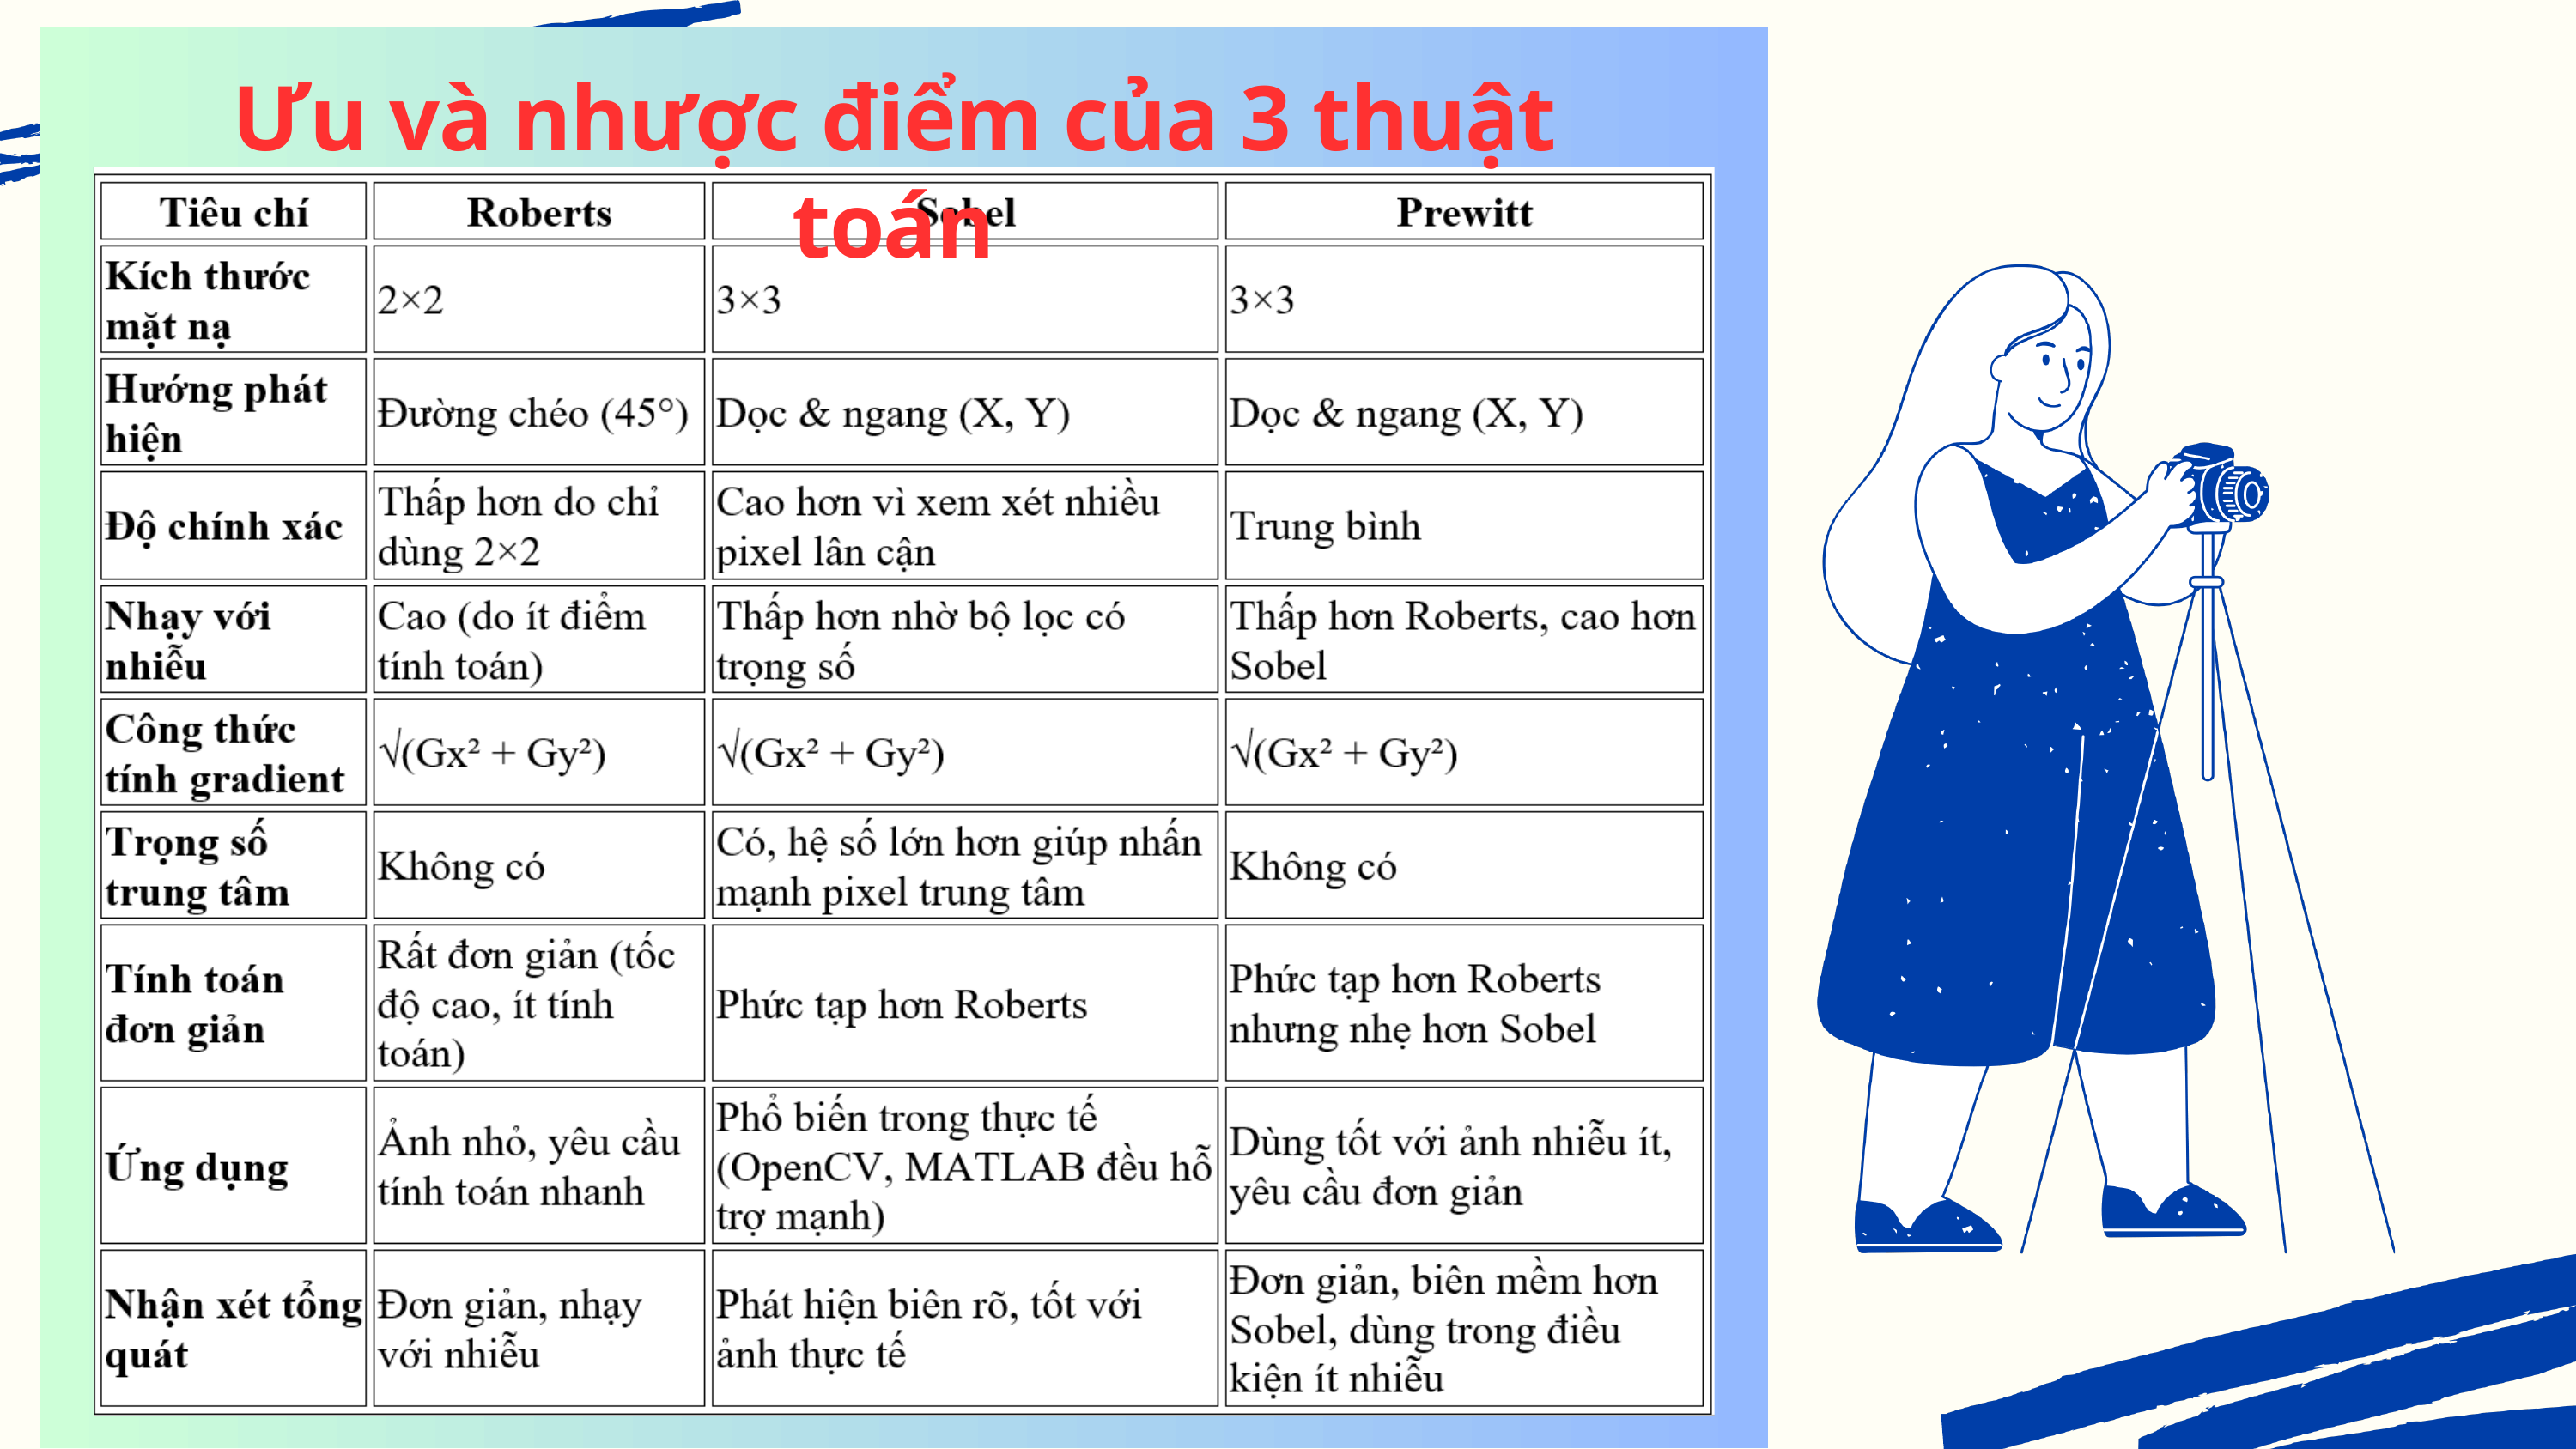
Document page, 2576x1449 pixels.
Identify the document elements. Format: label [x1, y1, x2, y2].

text_box [1930, 1234, 2576, 1449]
text_box [39, 27, 1768, 1449]
text_box [1814, 264, 2396, 1254]
text_box [0, 0, 741, 229]
